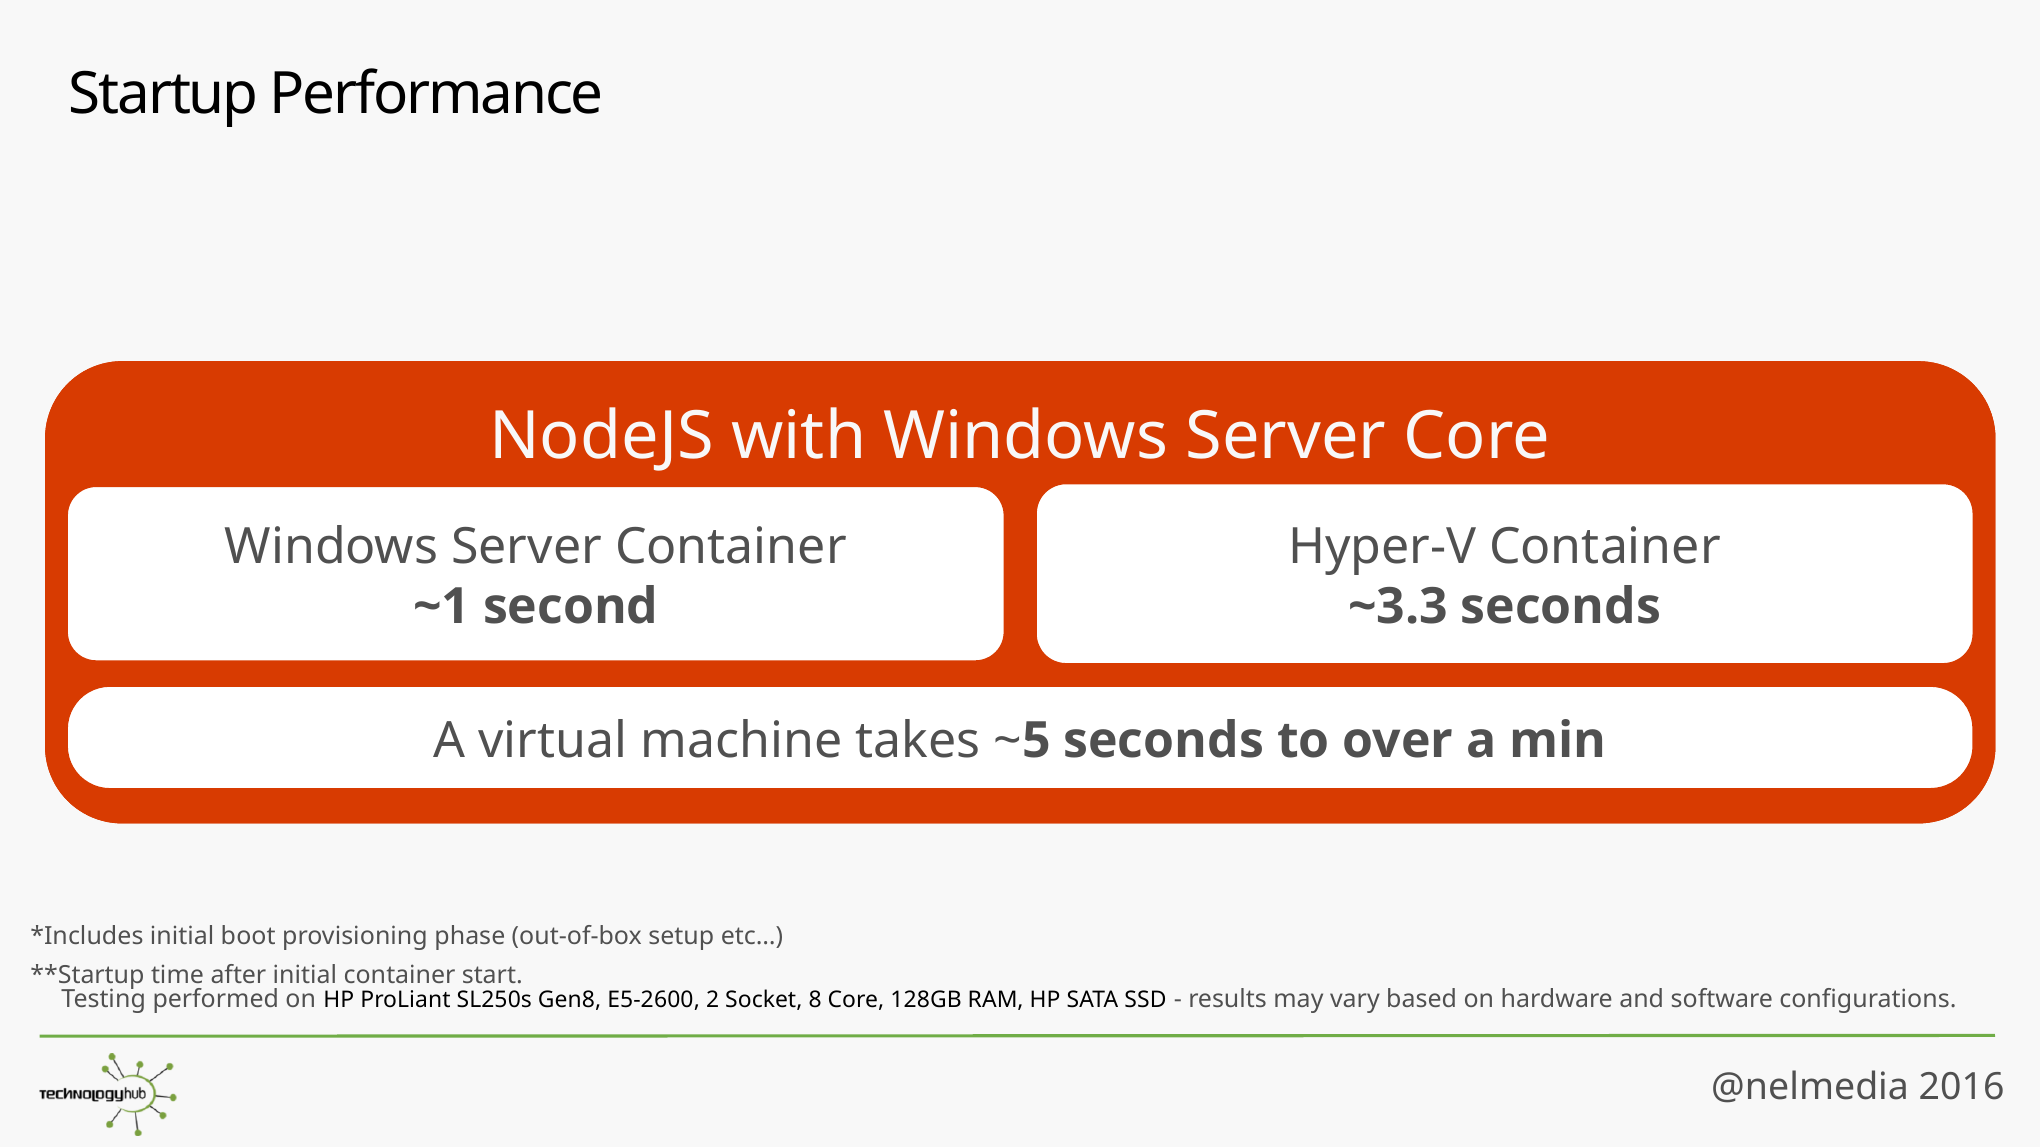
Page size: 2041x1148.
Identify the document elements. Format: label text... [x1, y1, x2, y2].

picture [20, 1048, 189, 1139]
text_box A virtual machine takes ~5 seconds to over a min [66, 685, 1975, 790]
text_box Testing performed on HP ProLiant SL250s Gen8, E5-2600, 2 Socket, 8 Core, 128GB RAM, HP SATA SSD - results may vary based on hardware and software configurations. [20, 972, 2000, 1027]
text_box NodeJS with Windows Server Core [44, 360, 1997, 825]
text_box *Includes initial boot provisioning phase (out-of-box setup etc…) **Startup time after initial container start. [0, 898, 815, 1013]
text_box Hyper-V Container ~3.3 seconds [1034, 482, 1975, 665]
text_box Windows Server Container ~1 second [66, 485, 1006, 663]
title Startup Performance [45, 48, 1996, 199]
